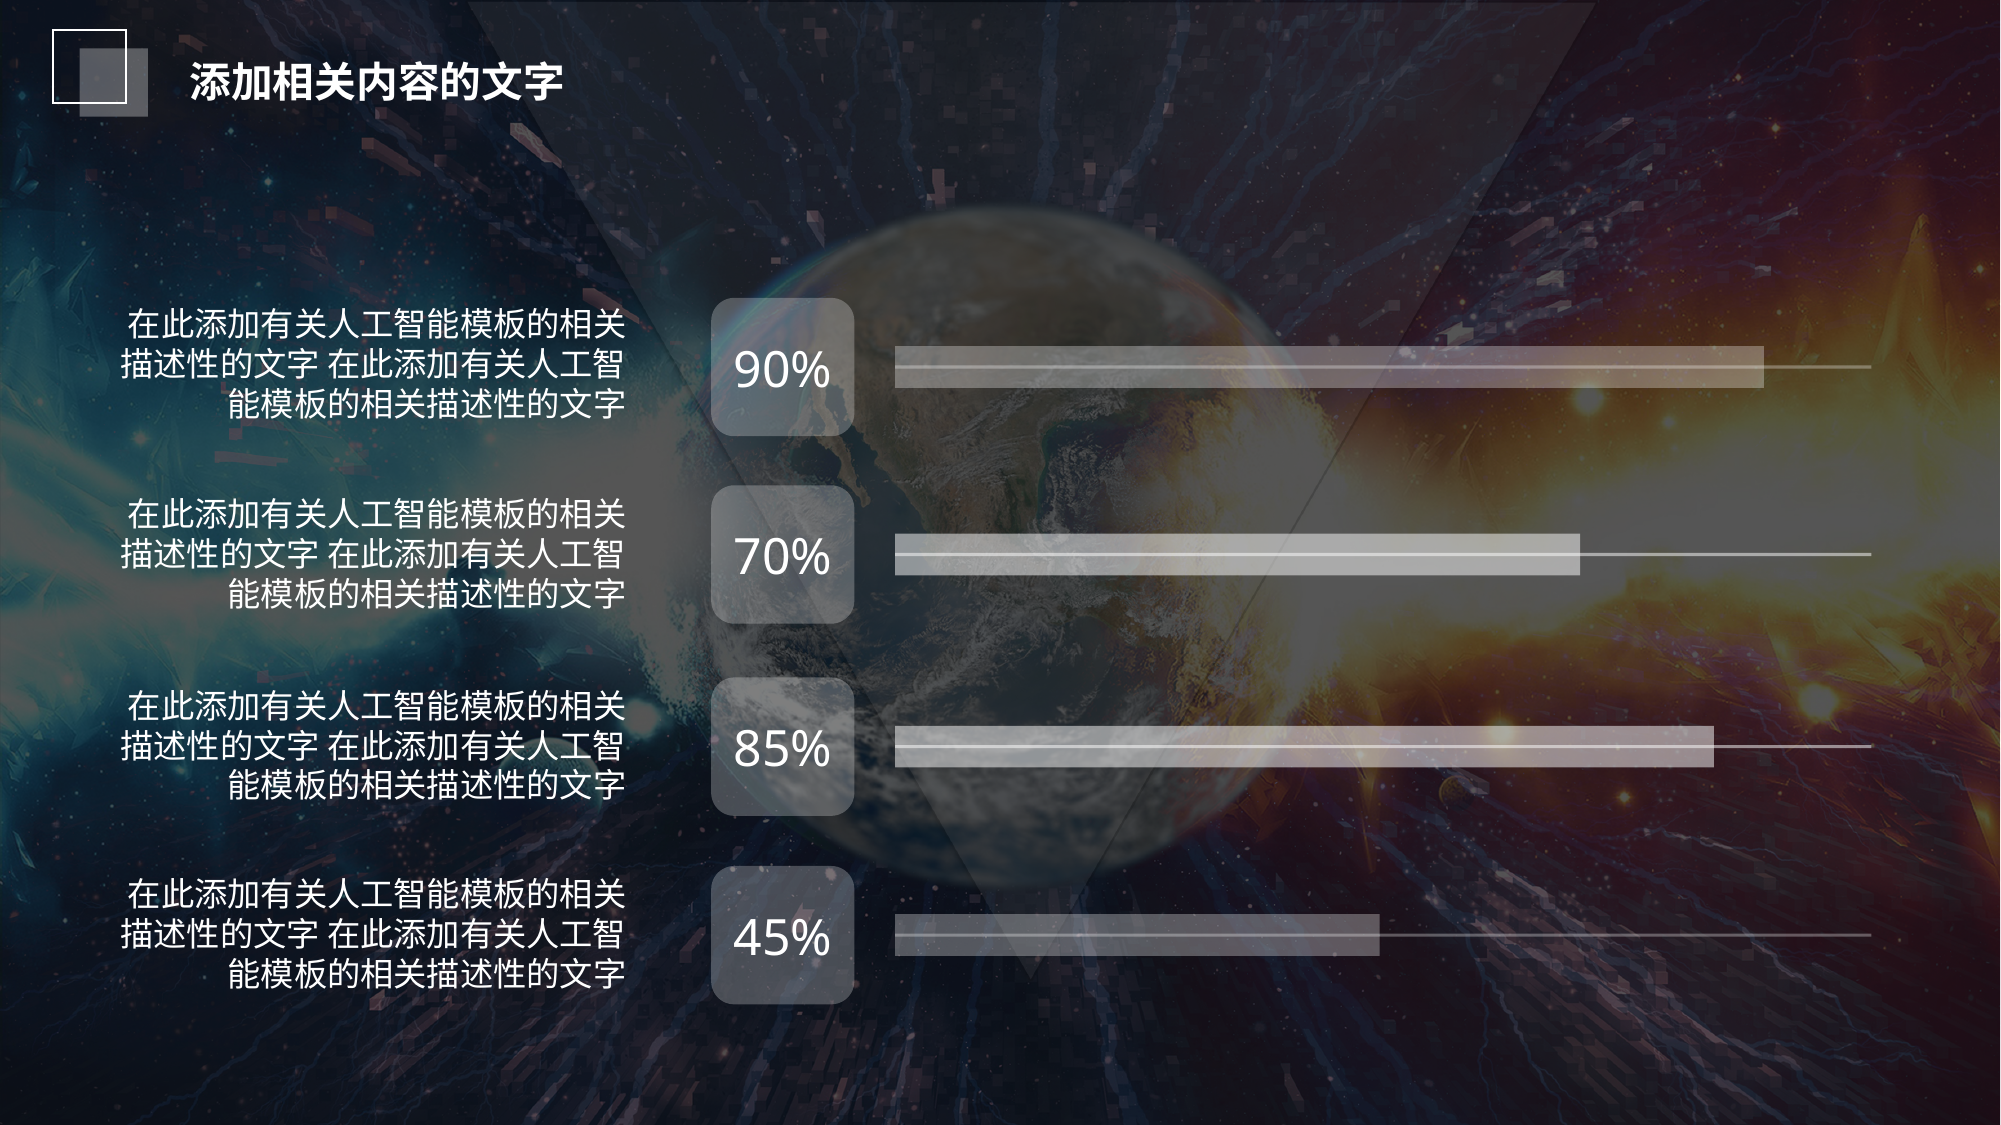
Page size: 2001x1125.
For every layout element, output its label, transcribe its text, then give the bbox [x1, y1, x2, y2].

text_box 在此添加有关人工智能模板的相关描述性的文字 在此添加有关人工智能模板的相关描述性的文字 [93, 677, 642, 812]
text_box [711, 297, 1872, 1005]
text_box 在此添加有关人工智能模板的相关描述性的文字 在此添加有关人工智能模板的相关描述性的文字 [93, 865, 642, 1001]
text_box 在此添加有关人工智能模板的相关描述性的文字 在此添加有关人工智能模板的相关描述性的文字 [93, 296, 642, 431]
text_box 在此添加有关人工智能模板的相关描述性的文字 在此添加有关人工智能模板的相关描述性的文字 [93, 486, 642, 621]
